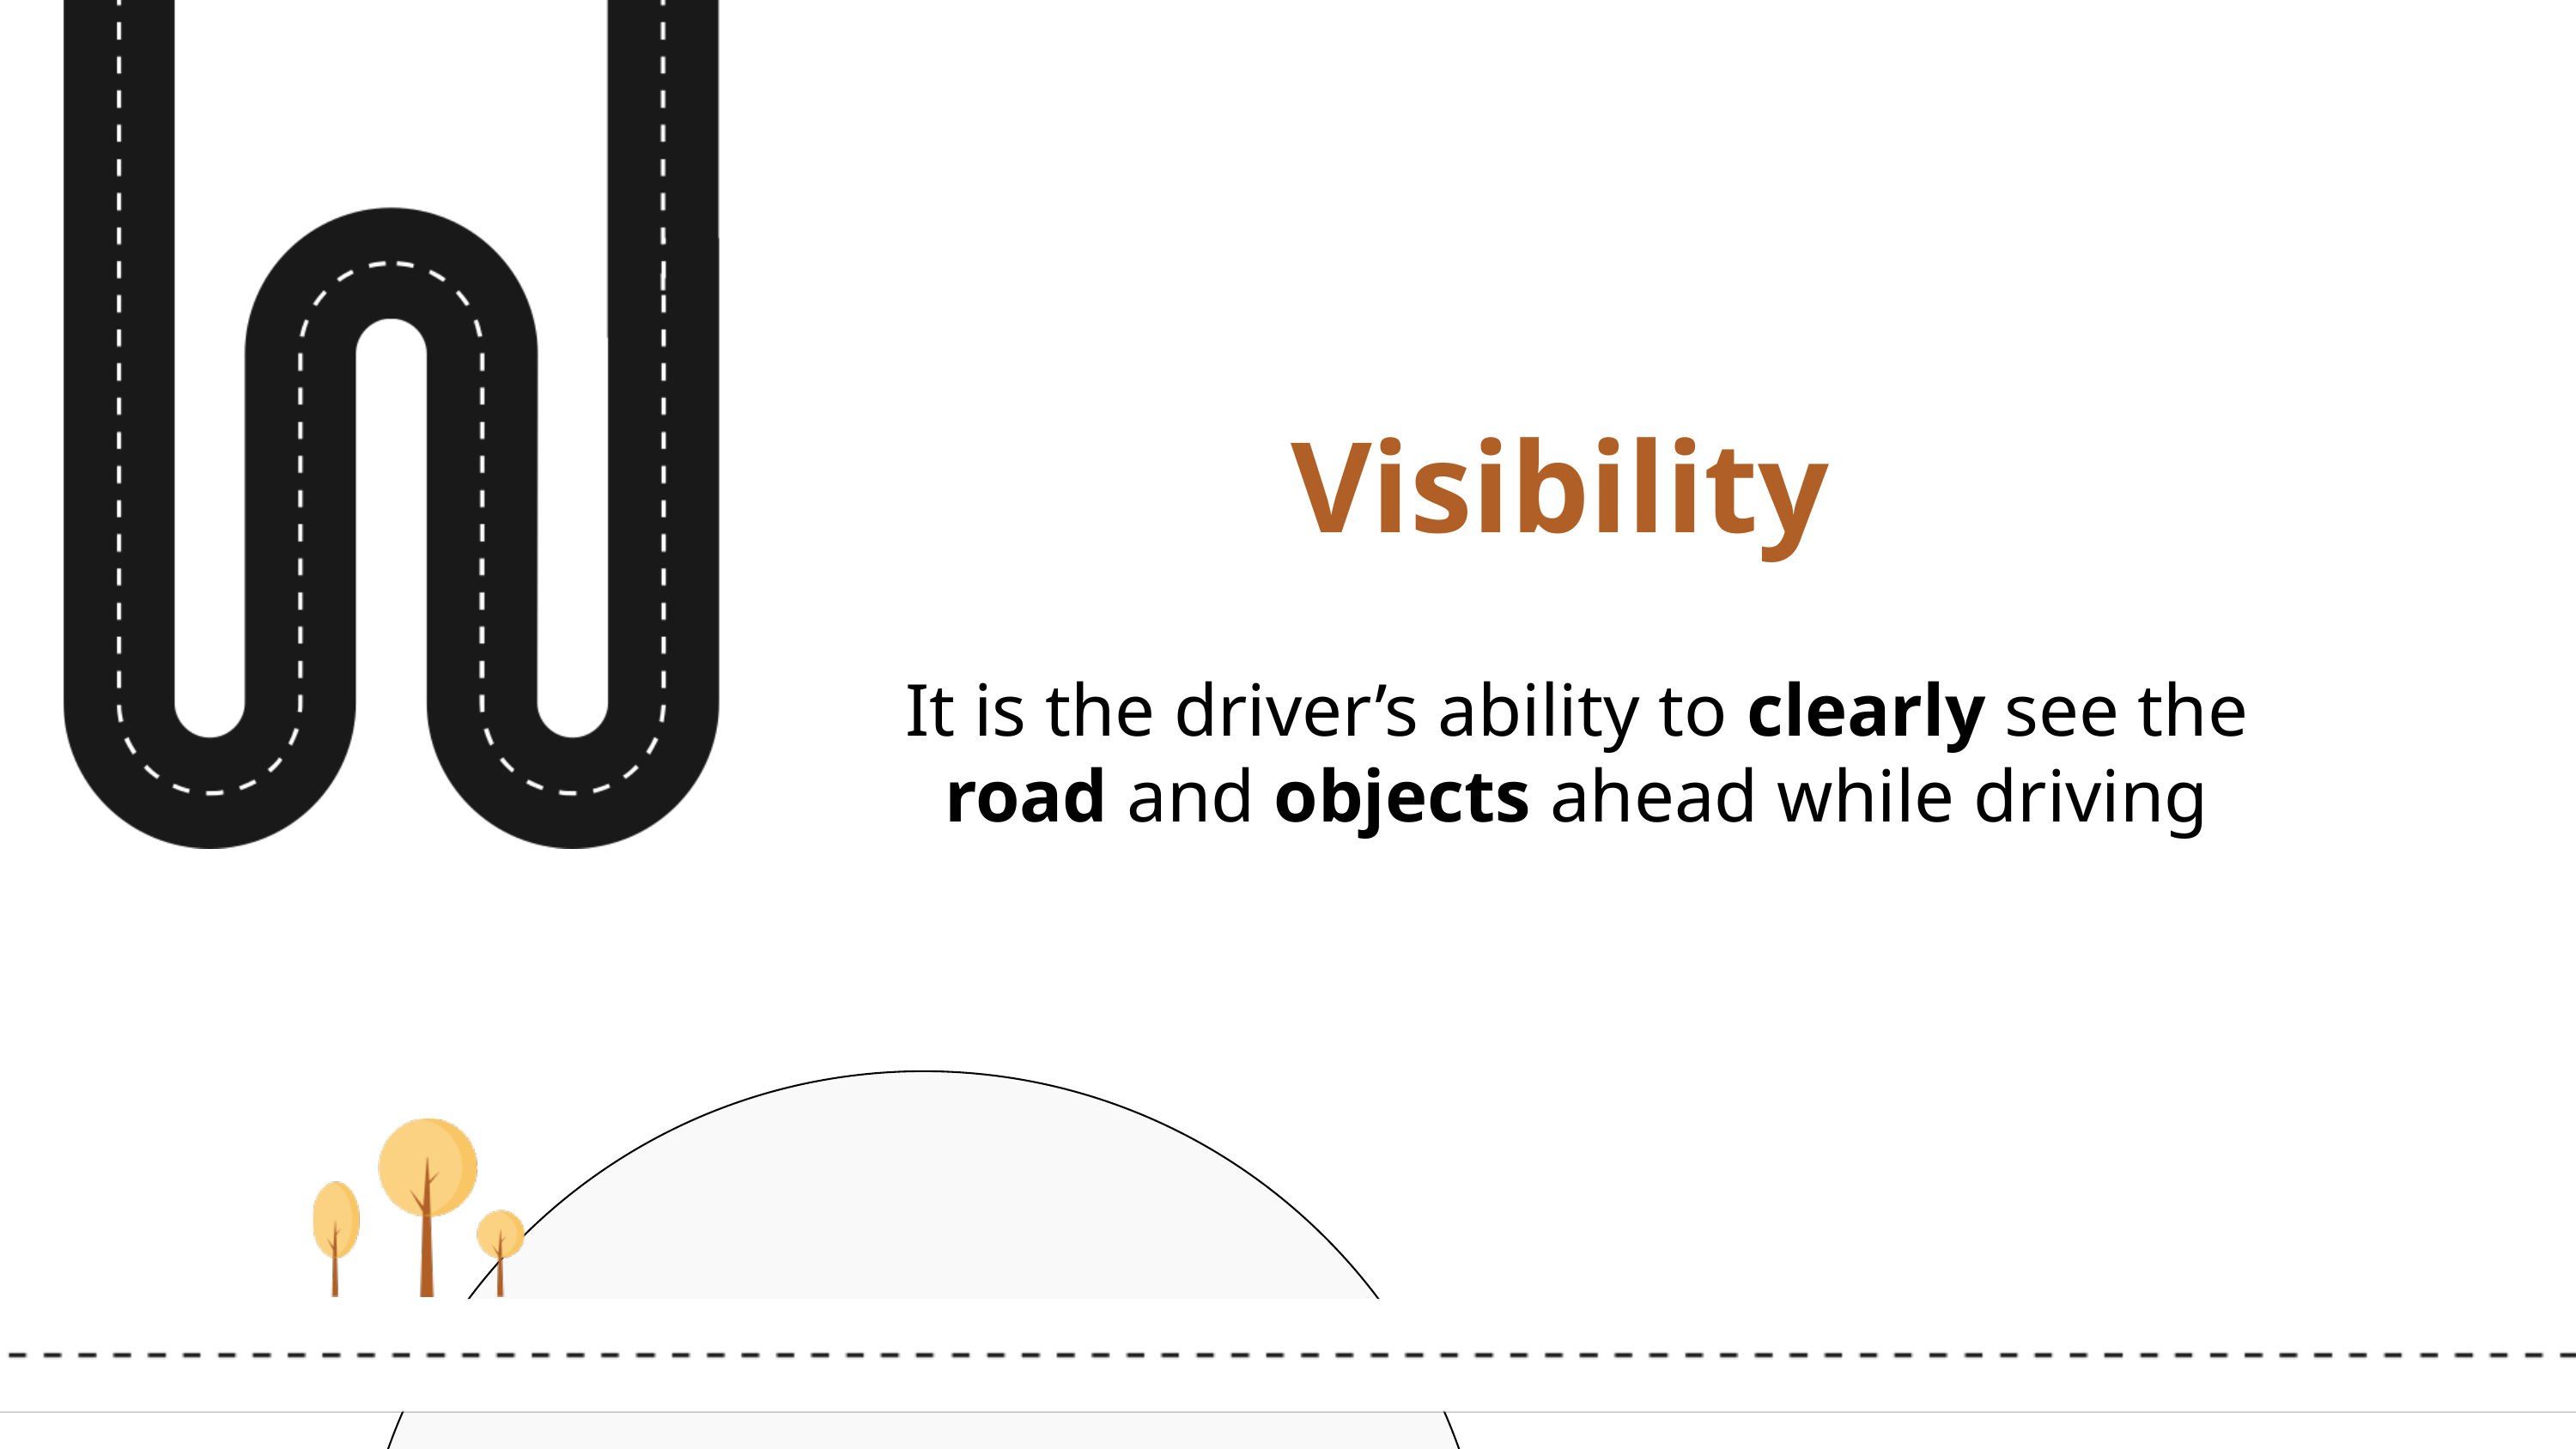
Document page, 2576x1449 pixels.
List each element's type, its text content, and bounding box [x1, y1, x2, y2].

text_box [1496, 1299, 2576, 1449]
text_box [313, 1119, 350, 1297]
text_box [828, 612, 2326, 837]
text_box [0, 1299, 350, 1449]
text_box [355, 1070, 1492, 1449]
text_box [64, 0, 720, 849]
text_box Visibility [1283, 407, 1871, 558]
